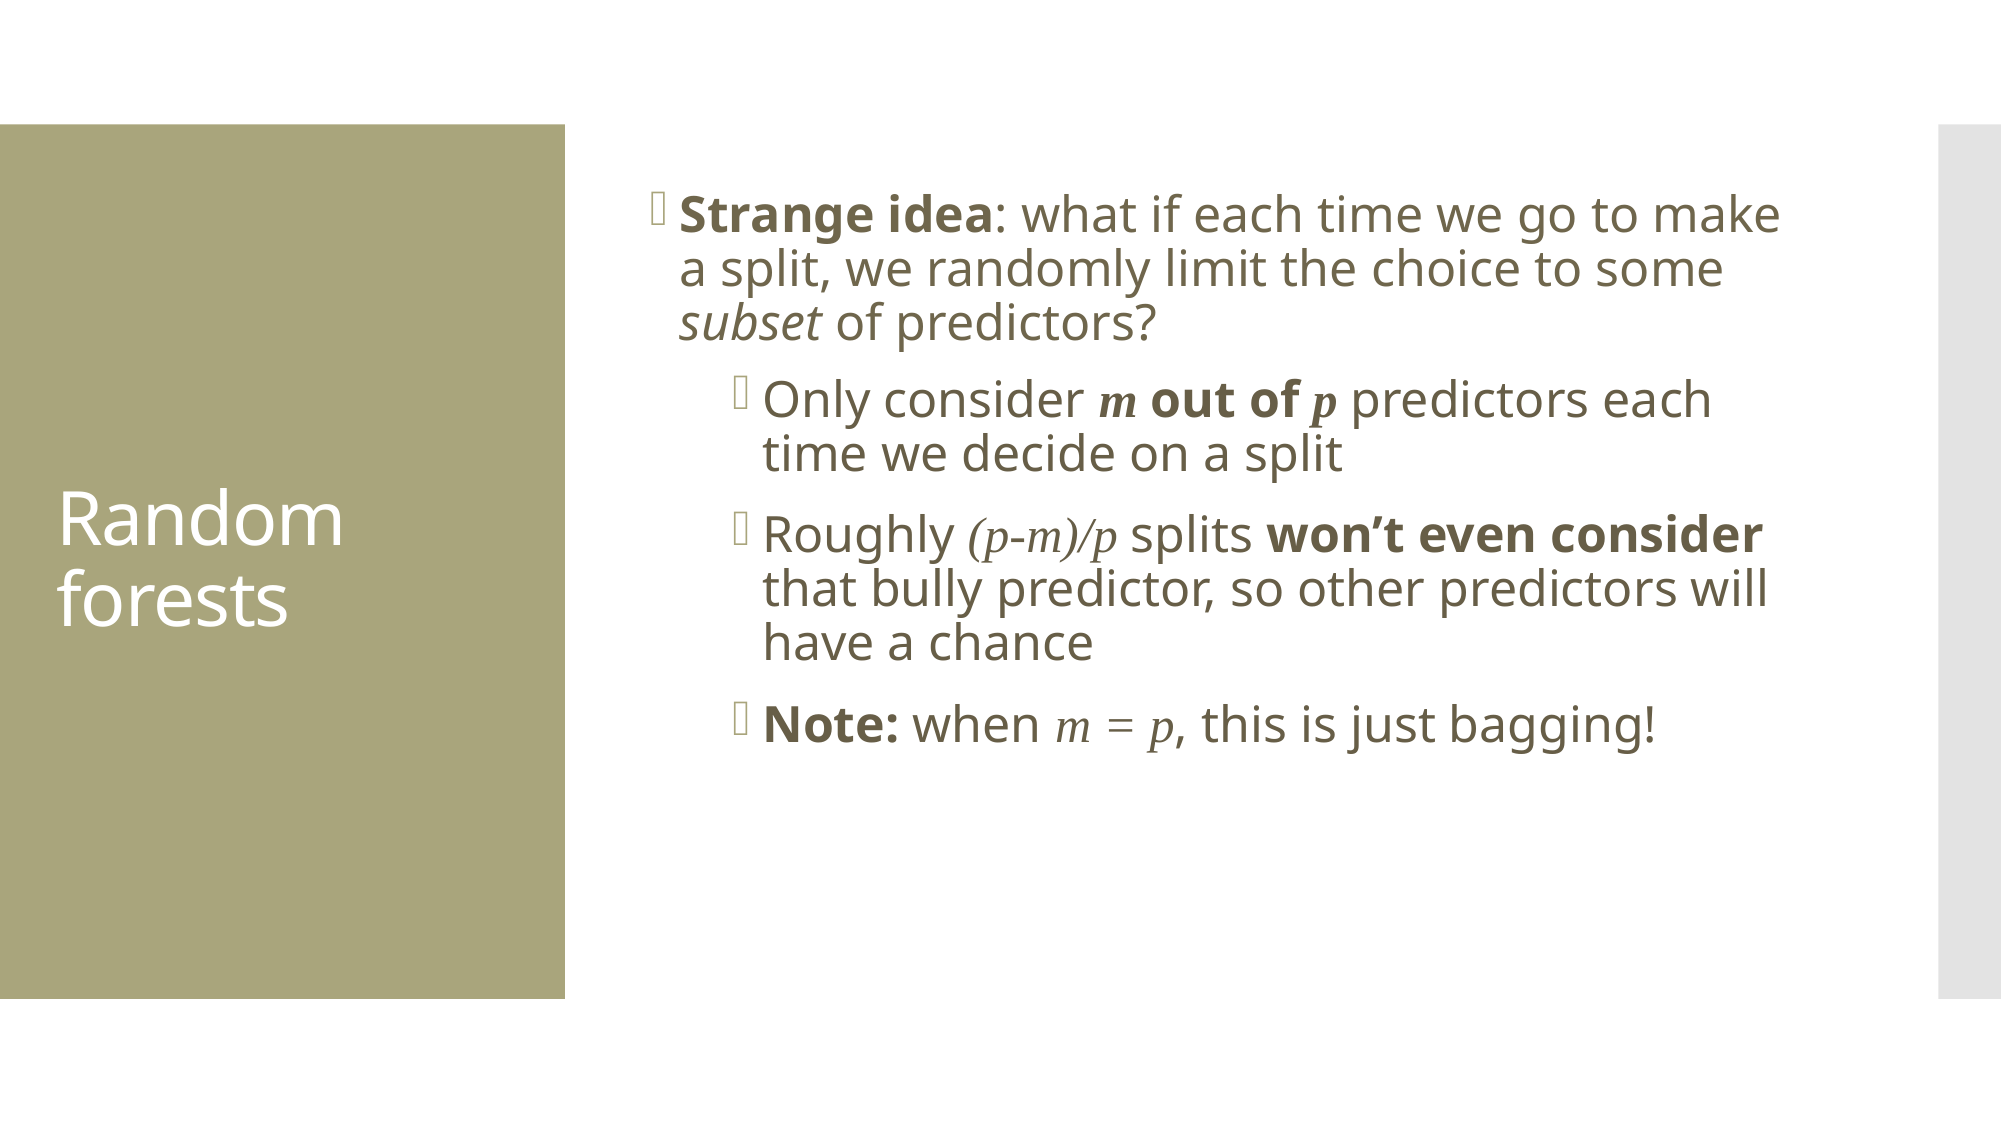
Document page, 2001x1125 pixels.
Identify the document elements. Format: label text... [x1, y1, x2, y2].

list Strange idea: what if each time we go to make a split, we randomly limit the choice to some subset of predictors? Only consider m out of p predictors each time we decide on a split Roughly (p-m)/p splits won’t even consider that bully predictor, so other predictors will have a chance Note: when m = p, this is just bagging! [634, 141, 1835, 982]
title Random forests [41, 184, 525, 940]
